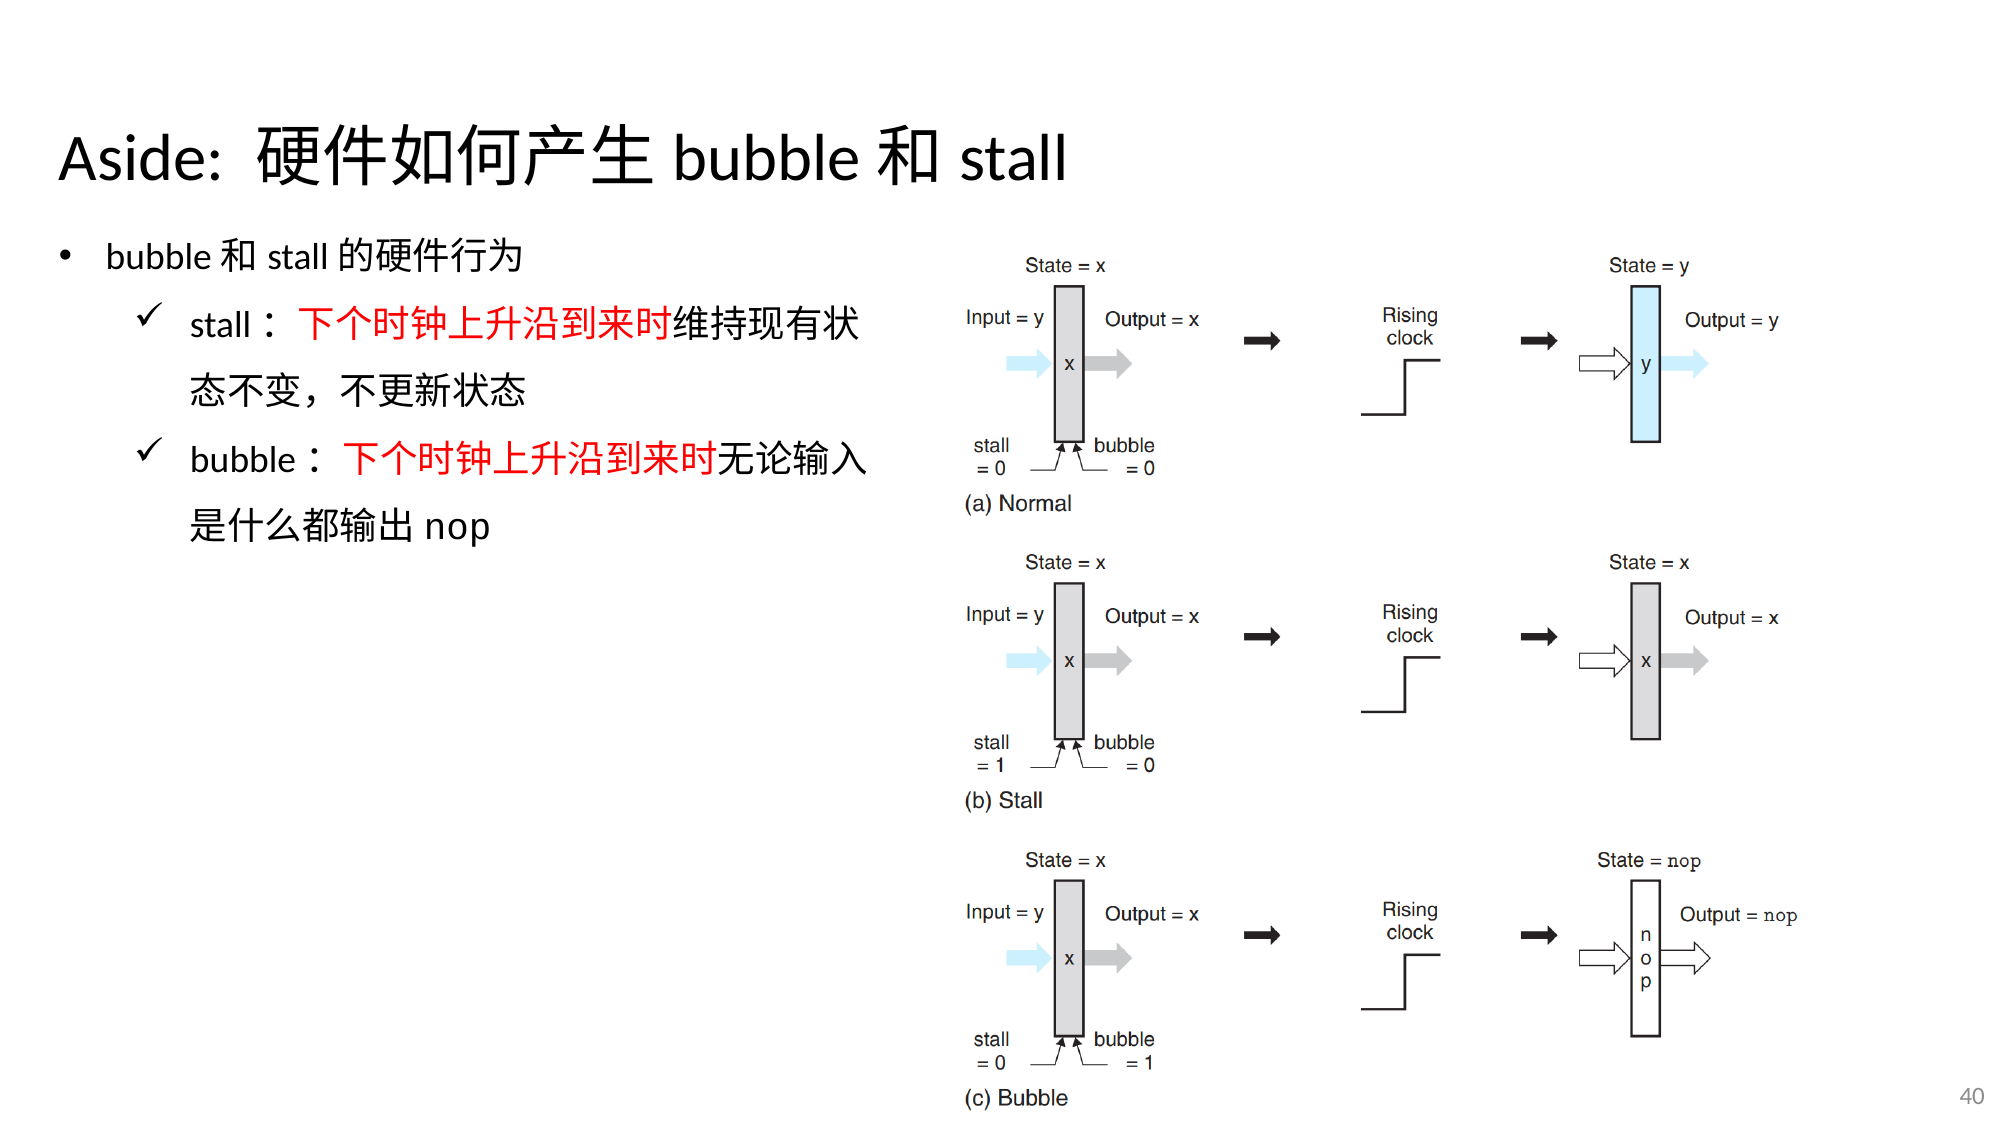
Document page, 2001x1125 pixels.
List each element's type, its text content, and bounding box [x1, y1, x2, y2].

picture [922, 225, 1859, 1125]
slide_number 40 [1859, 1065, 2000, 1125]
text_box bubble和stall的硬件行为 stall：下个时钟上升沿到来时维持现有状态不变，不更新状态 bubble：下个时钟上升沿到来时无论输入是什么都输出nop [43, 202, 905, 555]
text_box Aside: 硬件如何产生bubble和stall [44, 106, 1442, 201]
